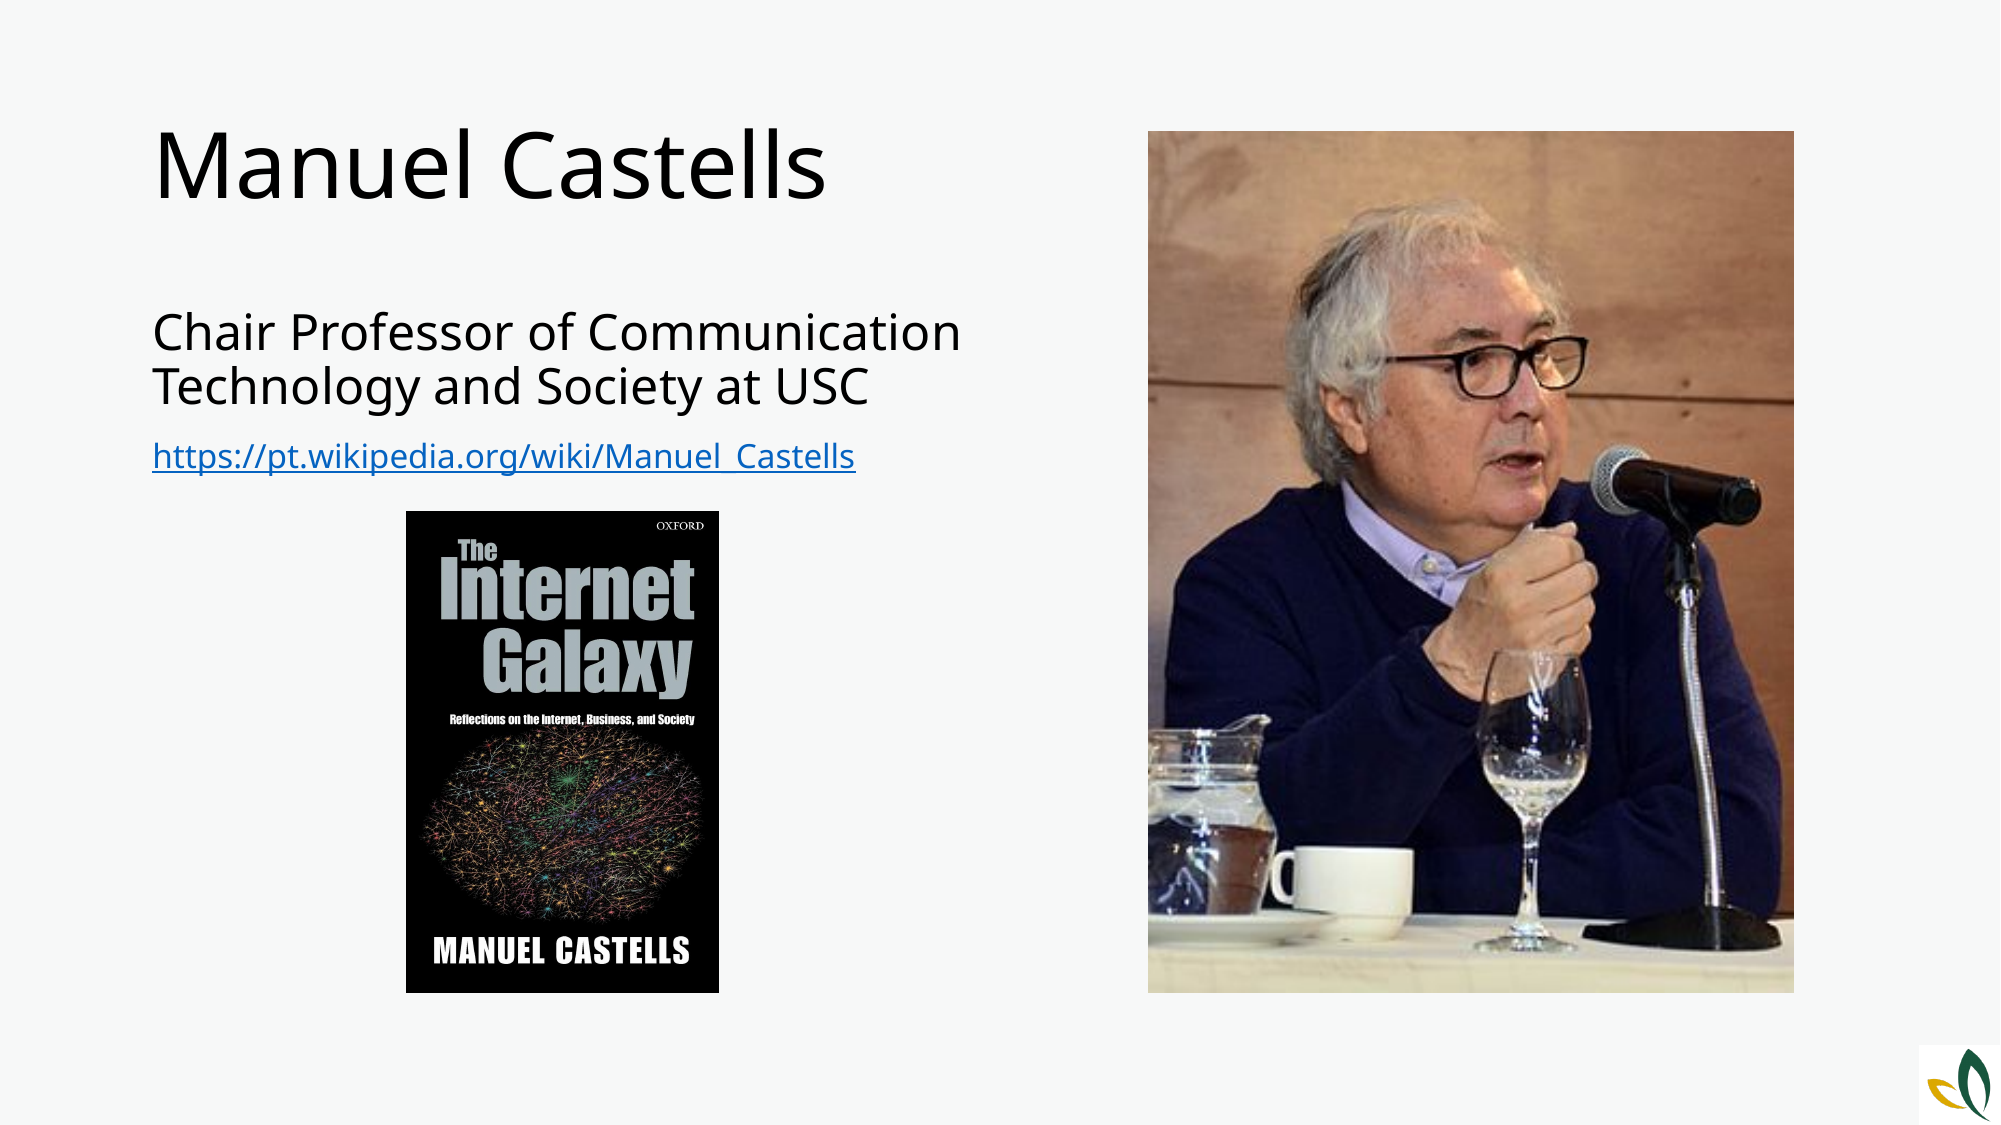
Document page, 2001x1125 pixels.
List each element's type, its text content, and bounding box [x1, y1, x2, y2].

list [1148, 131, 1794, 994]
list Chair Professor of Communication Technology and Society at USC https://pt.wikipedia.org/wiki/Manuel_Castells [137, 299, 988, 1014]
picture [406, 511, 719, 993]
picture [1918, 1044, 2000, 1125]
title Manuel Castells [137, 59, 1863, 278]
